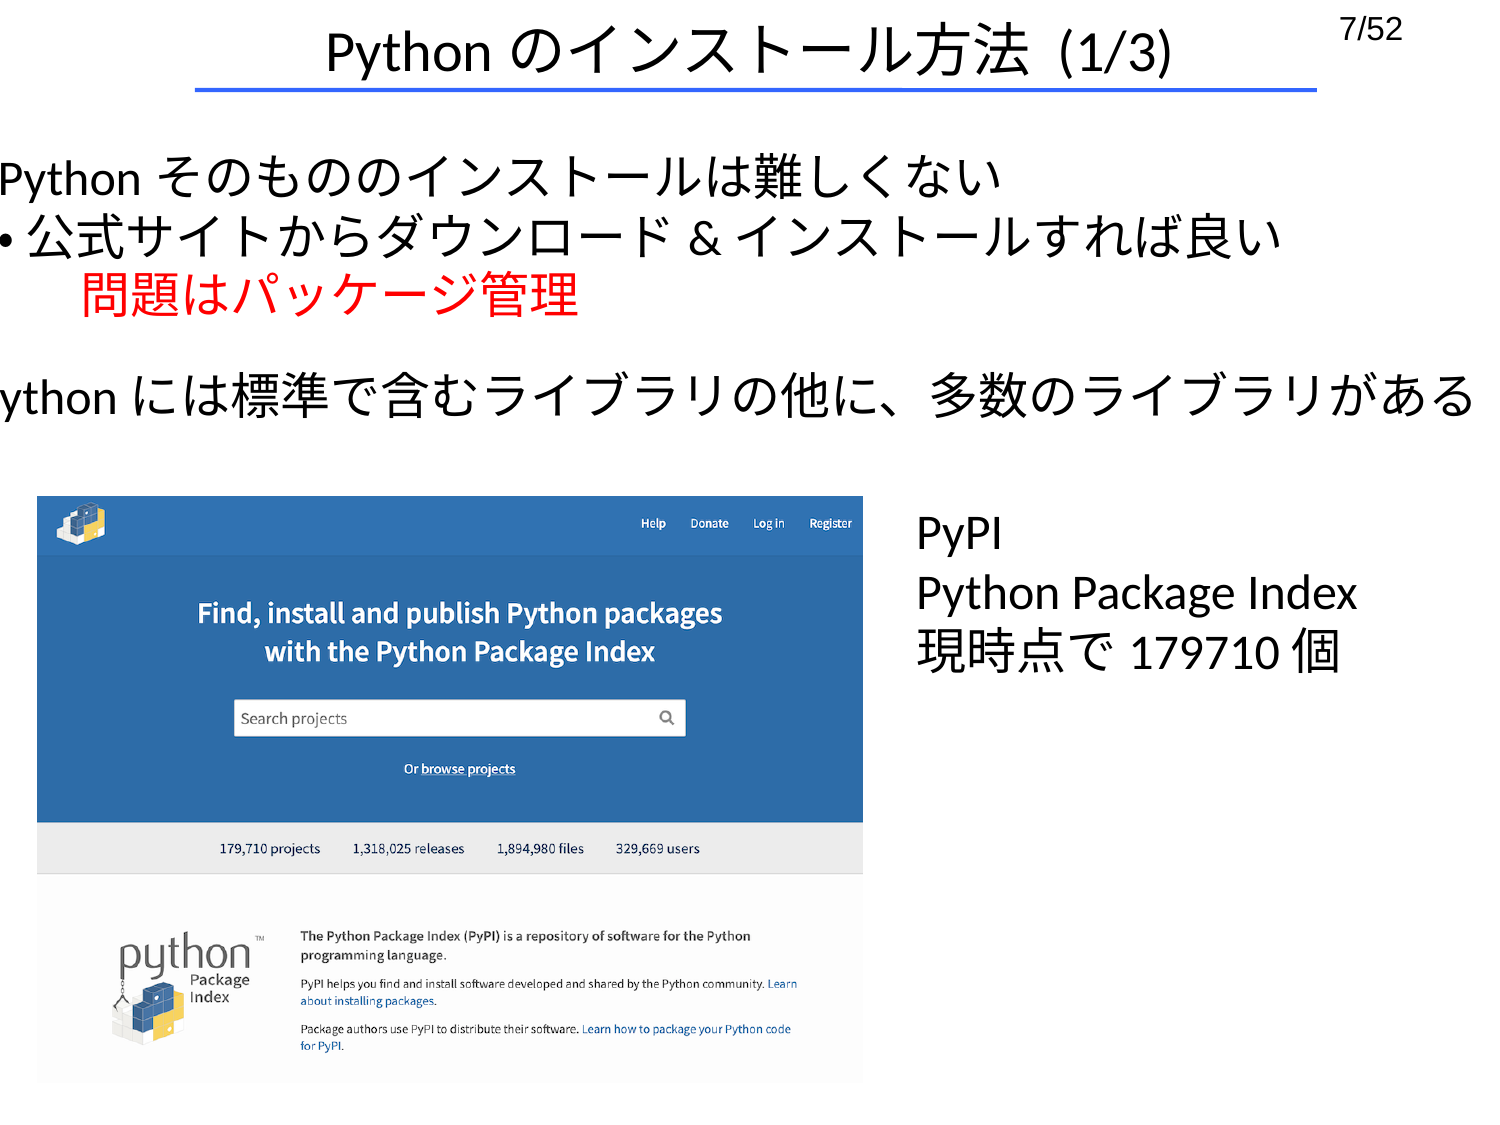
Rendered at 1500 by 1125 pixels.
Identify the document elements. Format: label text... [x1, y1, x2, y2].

text_box Pythonには標準で含むライブラリの他に、多数のライブラリがある [0, 357, 1494, 433]
text_box PyPI Python Package Index 現時点で179710個 [901, 491, 1373, 687]
text_box Pythonそのもののインストールは難しくない ・ 公式サイトからダウンロード&インストールすれば良い [0, 138, 1298, 273]
title Pythonのインストール方法 (1/3) [0, 5, 1500, 91]
text_box 問題はパッケージ管理 [65, 256, 595, 332]
picture [37, 496, 863, 1084]
